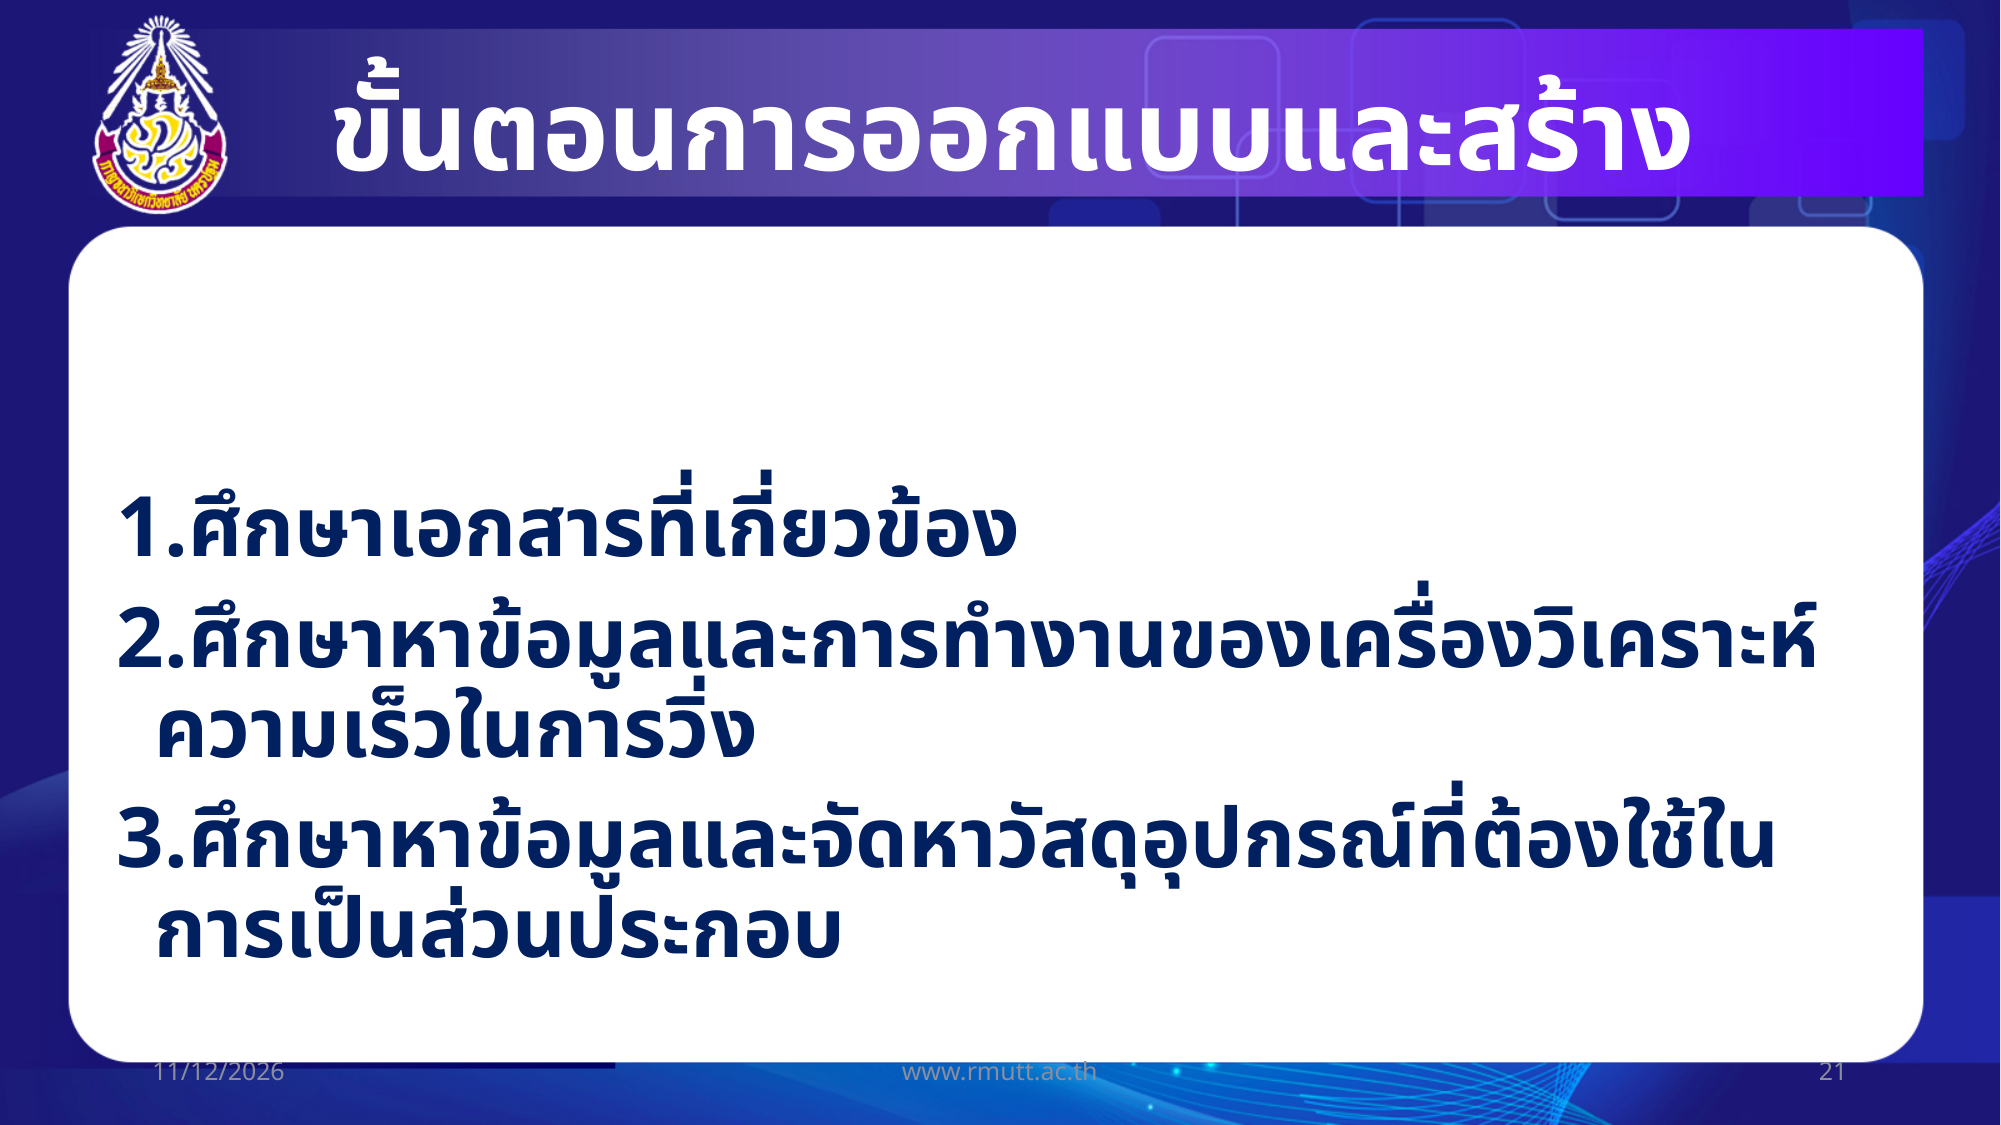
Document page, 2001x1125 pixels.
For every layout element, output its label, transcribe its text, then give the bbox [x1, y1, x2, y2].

text_box ขั้นตอนการออกแบบและสร้าง [149, 24, 1875, 243]
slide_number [137, 1042, 588, 1103]
picture [0, 0, 2001, 1125]
footer www.rmutt.ac.th [662, 1042, 1338, 1103]
slide_number 21 [1412, 1042, 1863, 1103]
list ศึกษาเอกสารที่เกี่ยวข้อง ศึกษาหาข้อมูลและการทำงานของเครื่องวิเคราะห์ความเร็วในการวิ่ง ศึกษาหาข้อมูลและจัดหาวัสดุอุปกรณ์ที่ต้องใช้ในการเป็นส่วนประกอบ [101, 245, 1866, 1031]
